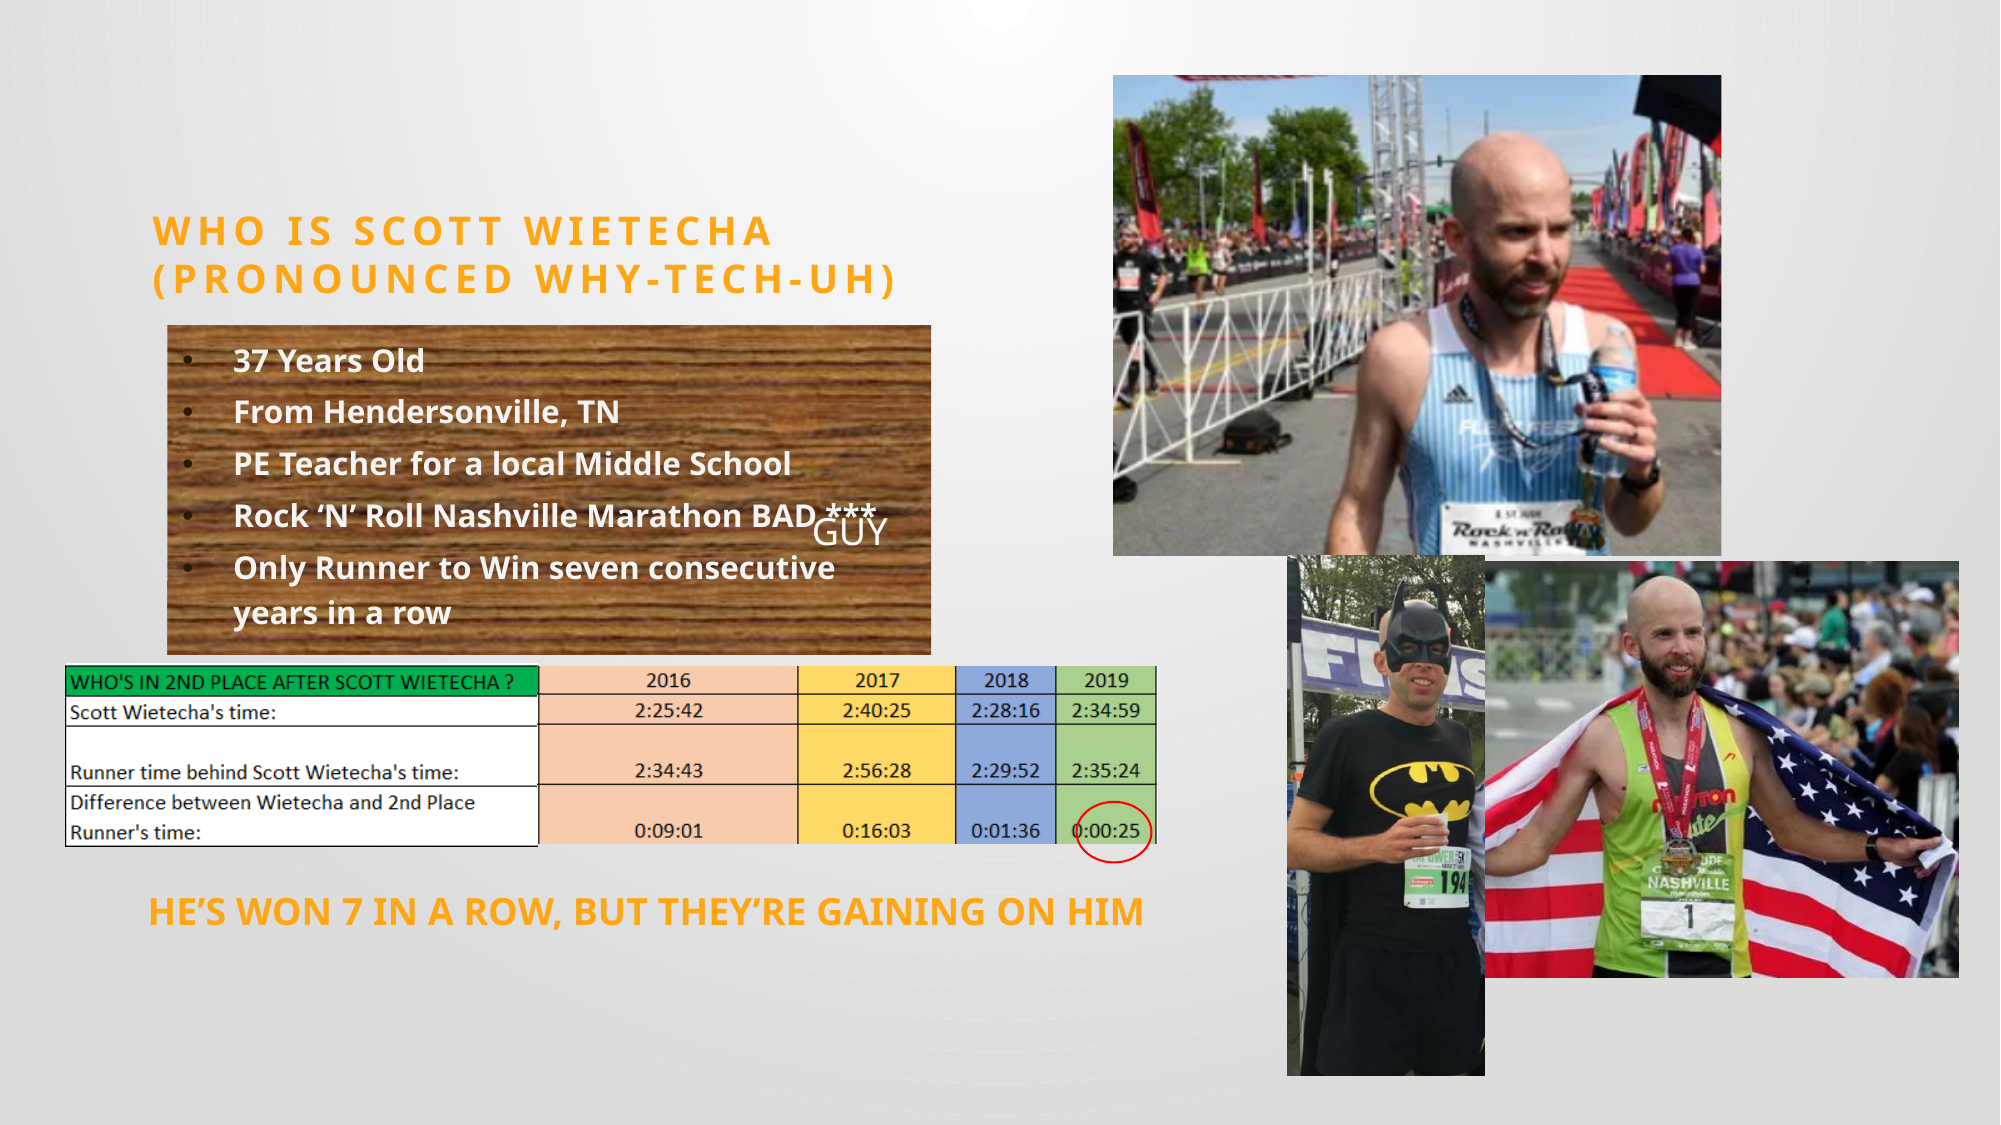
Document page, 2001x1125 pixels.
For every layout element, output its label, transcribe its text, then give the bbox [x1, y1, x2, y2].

text_box HE’S WON 7 IN A ROW, BUT THEY’RE GAINING ON HIM [132, 881, 1229, 941]
text_box [1078, 844, 1150, 864]
list 37 Years Old From Hendersonville, TN PE Teacher for a local Middle School Rock ‘N’ Roll Nashville Marathon BAD *** Only Runner to Win seven consecutive years in a row [167, 325, 932, 655]
title Who is Scott Wietecha (pronounced Why-tech-uh) [137, 46, 1000, 309]
picture [1112, 74, 1959, 1077]
picture [65, 663, 1158, 848]
text_box GUY [797, 500, 948, 561]
